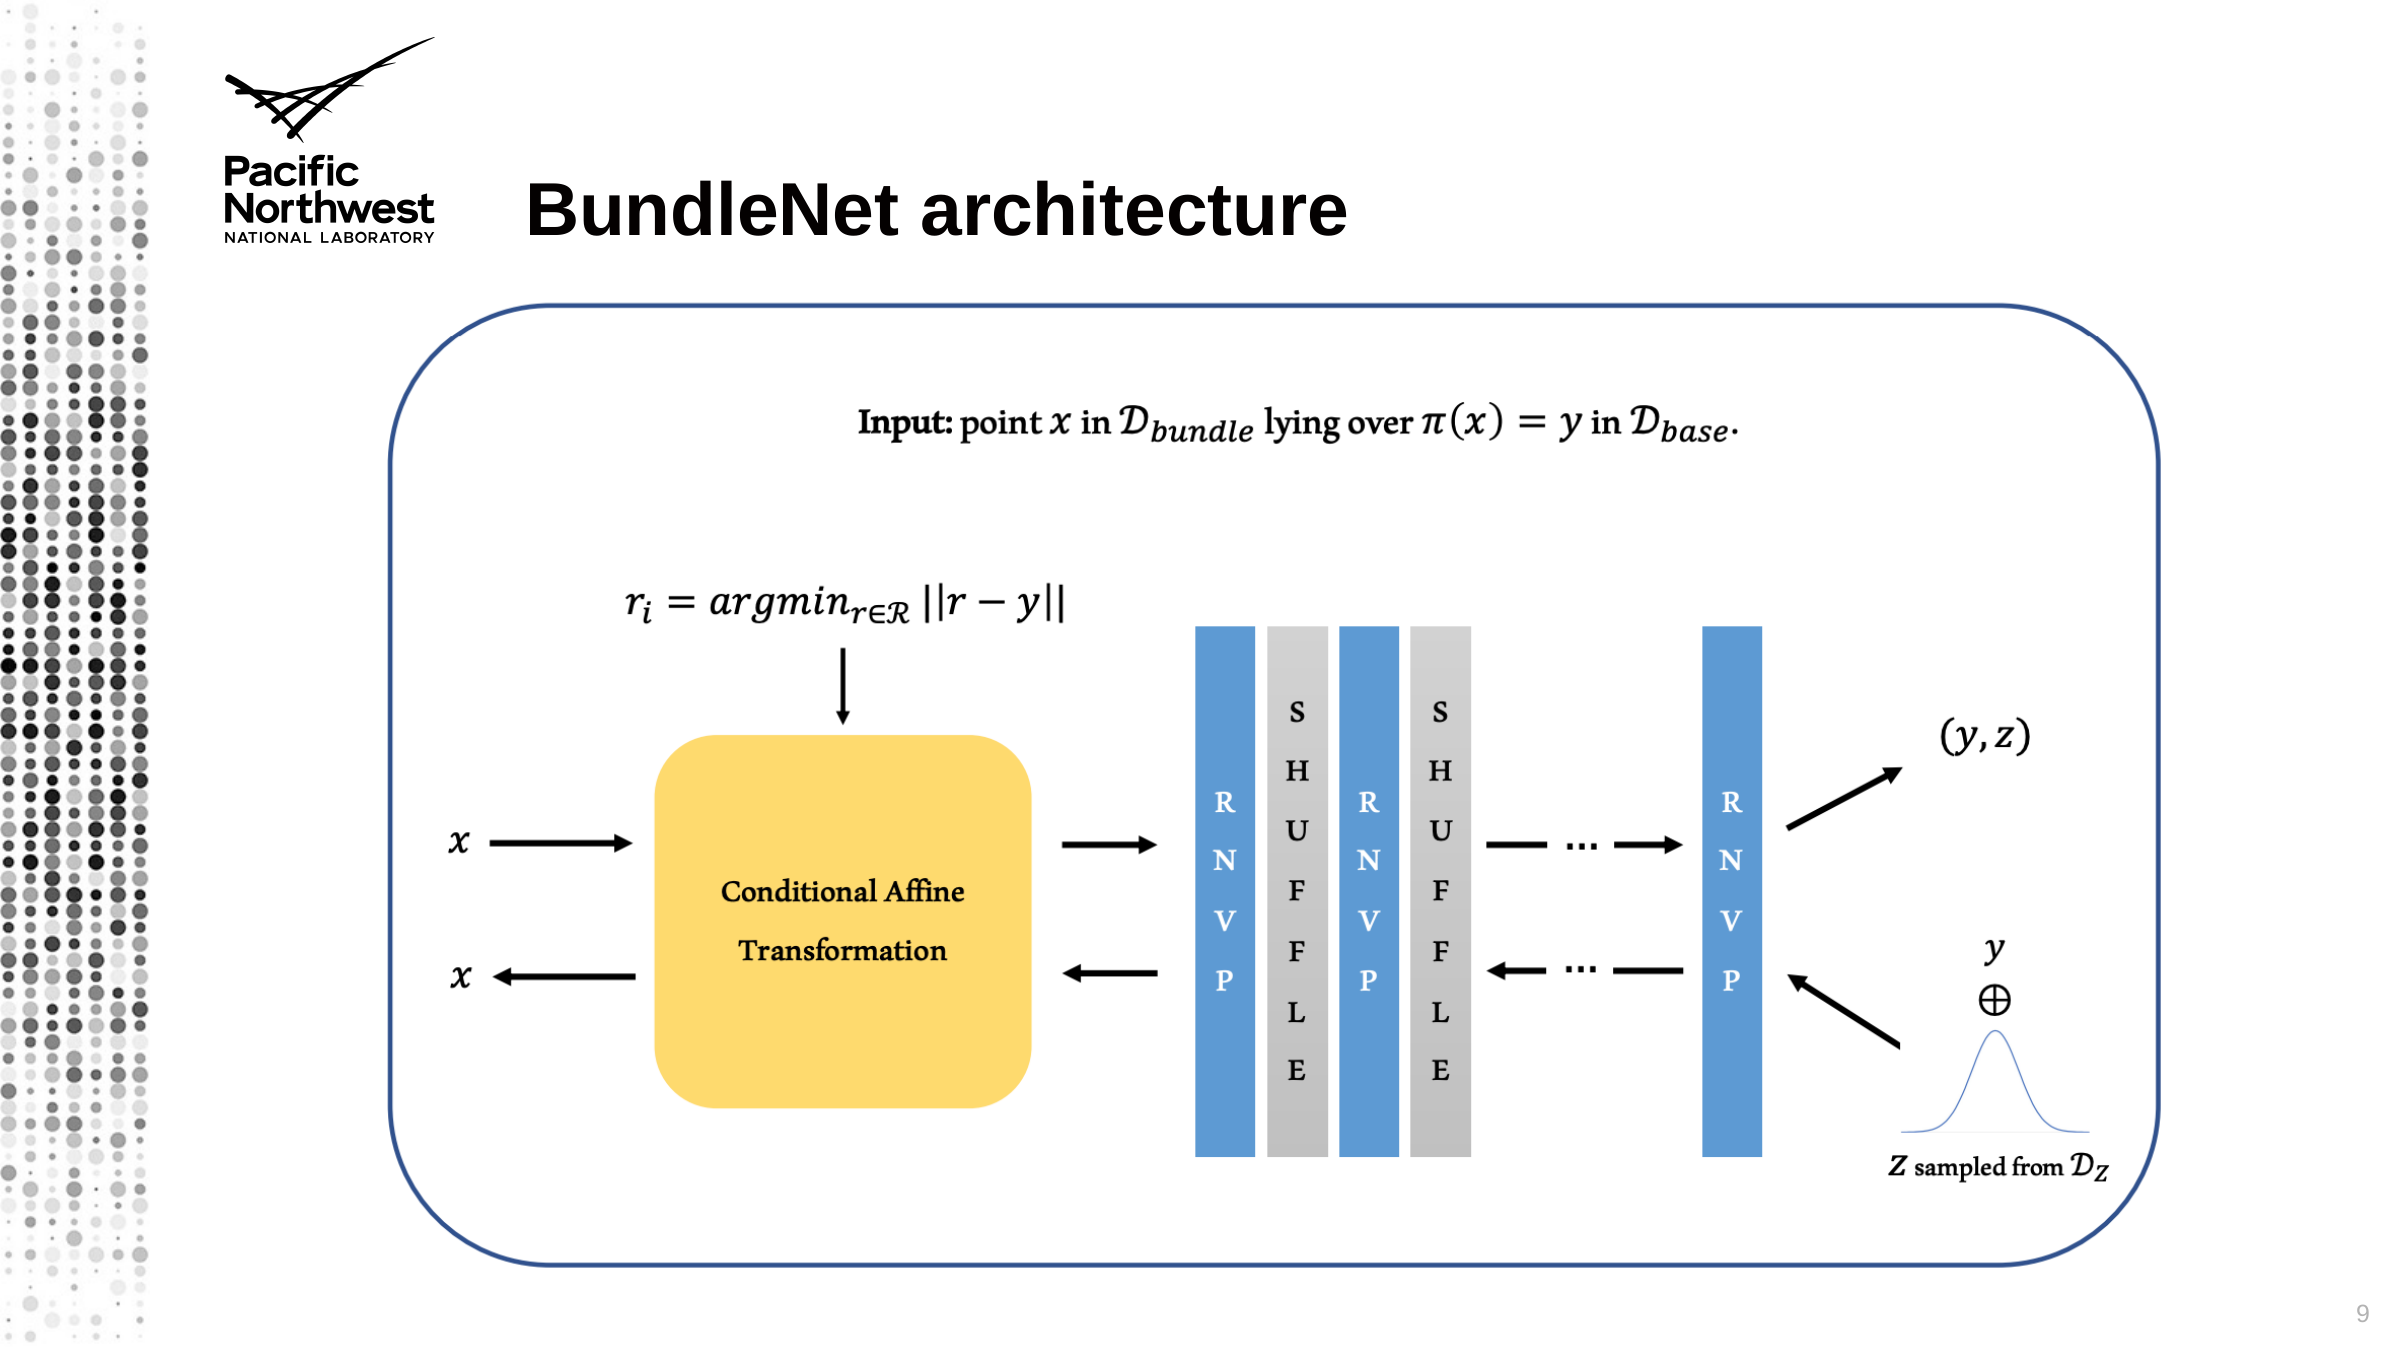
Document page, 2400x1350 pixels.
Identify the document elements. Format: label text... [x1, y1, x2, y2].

title BundleNet architecture [525, 44, 2325, 260]
picture [225, 37, 435, 243]
slide_number 9 [2295, 1275, 2370, 1350]
picture [0, 0, 149, 1350]
picture [377, 259, 2178, 1290]
